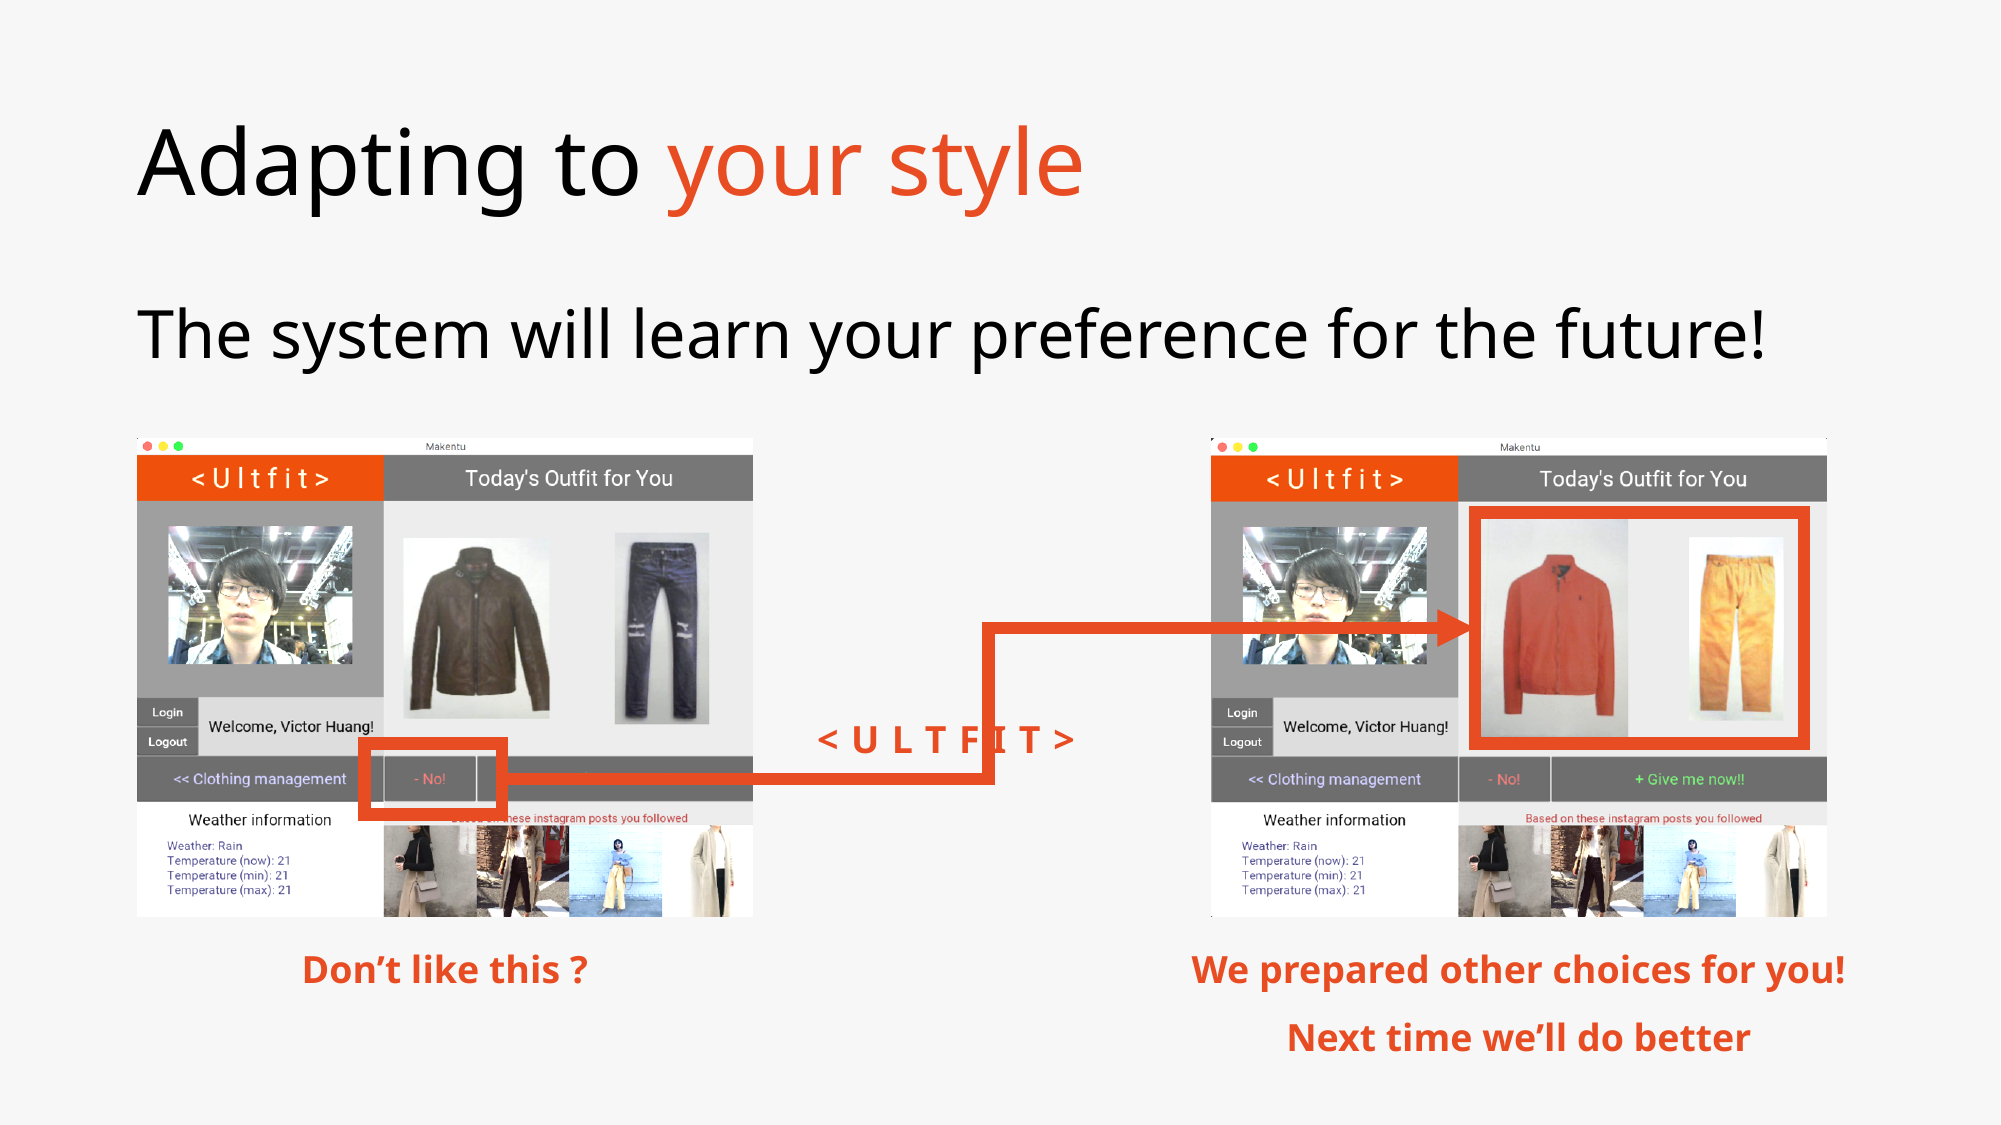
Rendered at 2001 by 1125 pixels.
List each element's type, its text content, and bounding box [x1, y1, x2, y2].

text_box We prepared other choices for you! Next time we’ll do better [1176, 916, 1862, 1067]
list Adapting to your style [137, 108, 1615, 224]
text_box The system will learn your preference for the future! [137, 294, 1863, 381]
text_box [502, 628, 1475, 780]
text_box Don’t like this ? [137, 917, 753, 999]
picture [1211, 438, 1827, 917]
picture [137, 438, 753, 917]
